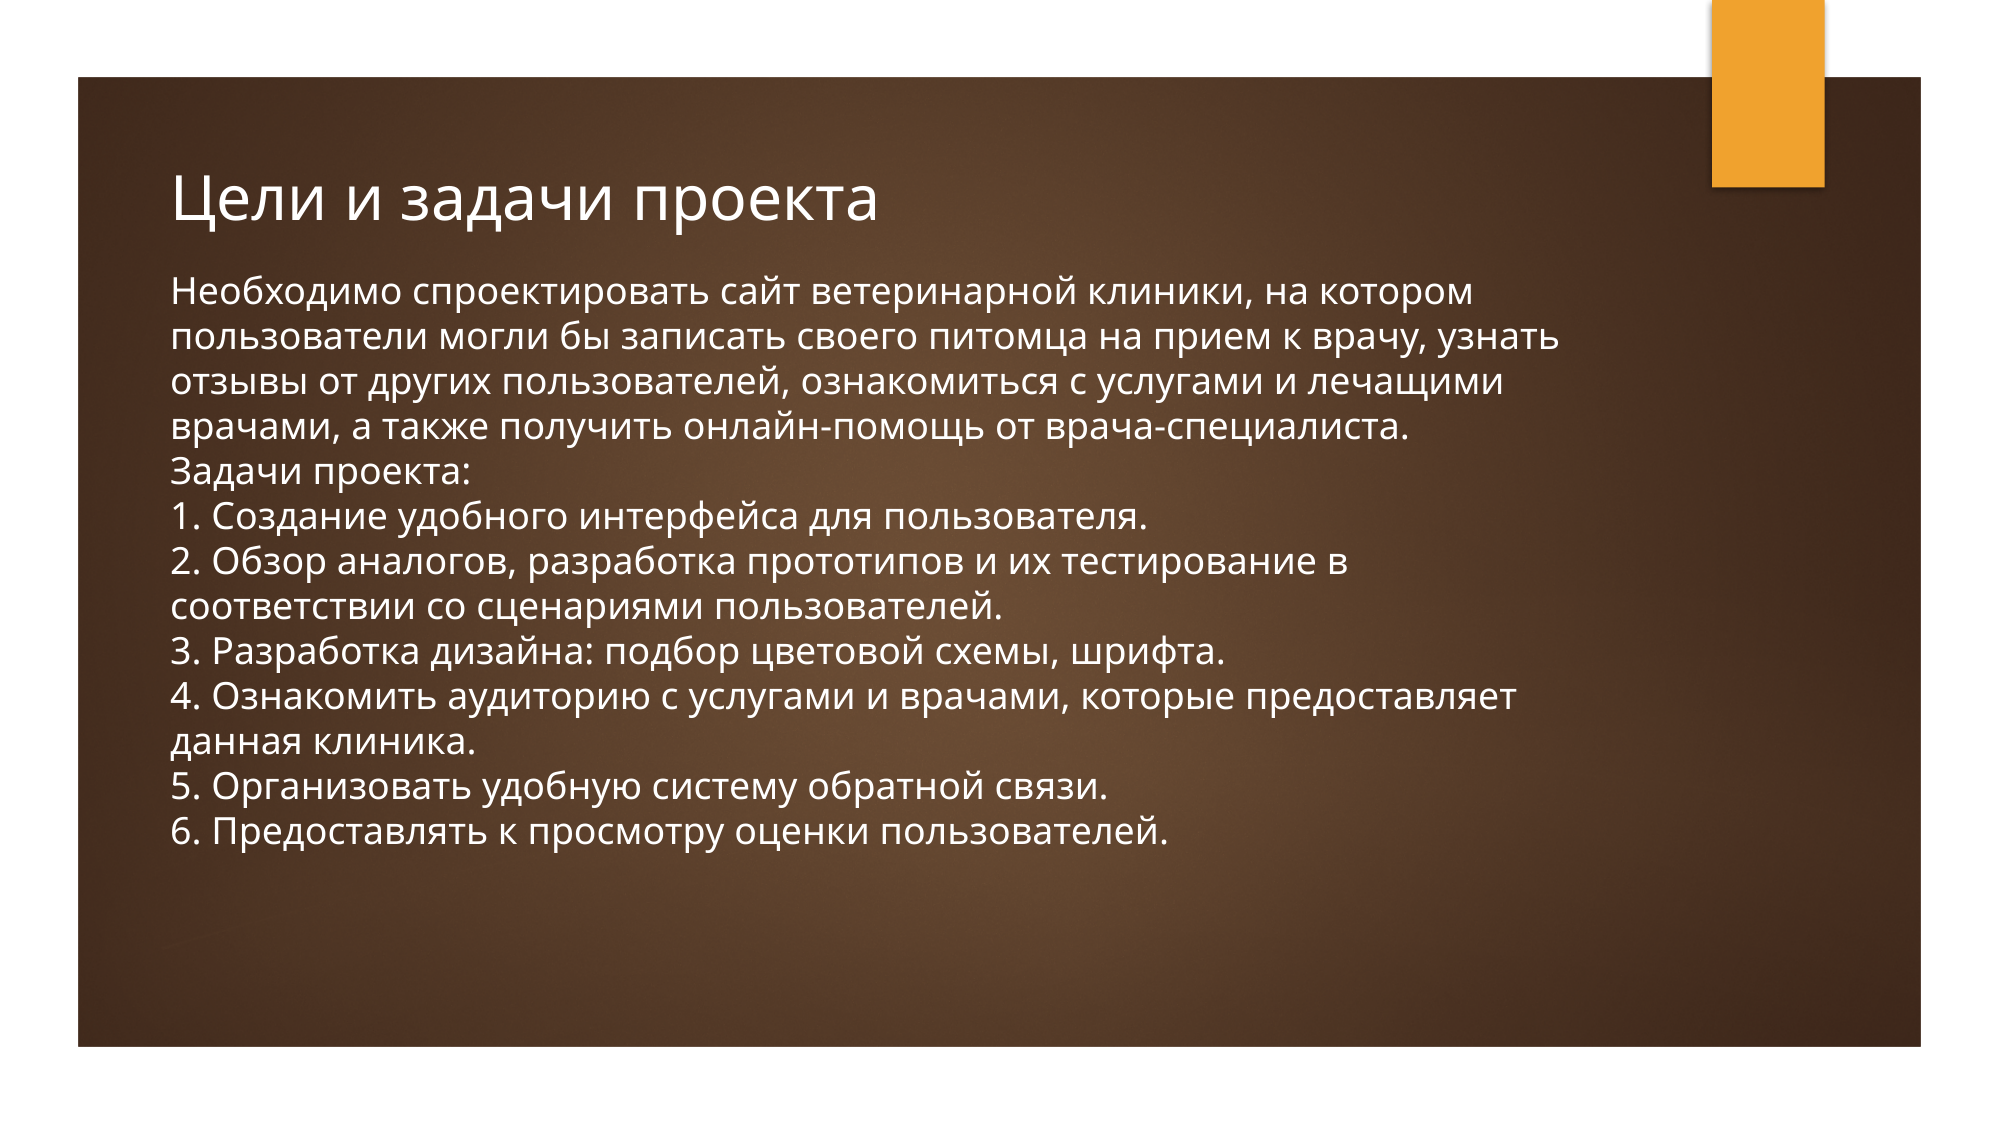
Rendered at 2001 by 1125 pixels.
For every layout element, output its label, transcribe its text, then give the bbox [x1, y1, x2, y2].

title Цели и задачи проекта [155, 127, 1603, 222]
text_box Необходимо спроектировать сайт ветеринарной клиники, на котором пользователи могли бы записать своего питомца на прием к врачу, узнать отзывы от других пользователей, ознакомиться с услугами и лечащими врачами, а также получить онлайн-помощь от врача-специалиста. Задачи проекта: 1. Создание удобного интерфейса для пользователя. 2. Обзор аналогов, разработка прототипов и их тестирование в соответствии со сценариями пользователей. 3. Разработка дизайна: подбор цветовой схемы, шрифта. 4. Ознакомить аудиторию с услугами и врачами, которые предоставляет данная клиника. 5. Организовать удобную систему обратной связи. 6. Предоставлять к просмотру оценки пользователей. [155, 222, 1603, 905]
